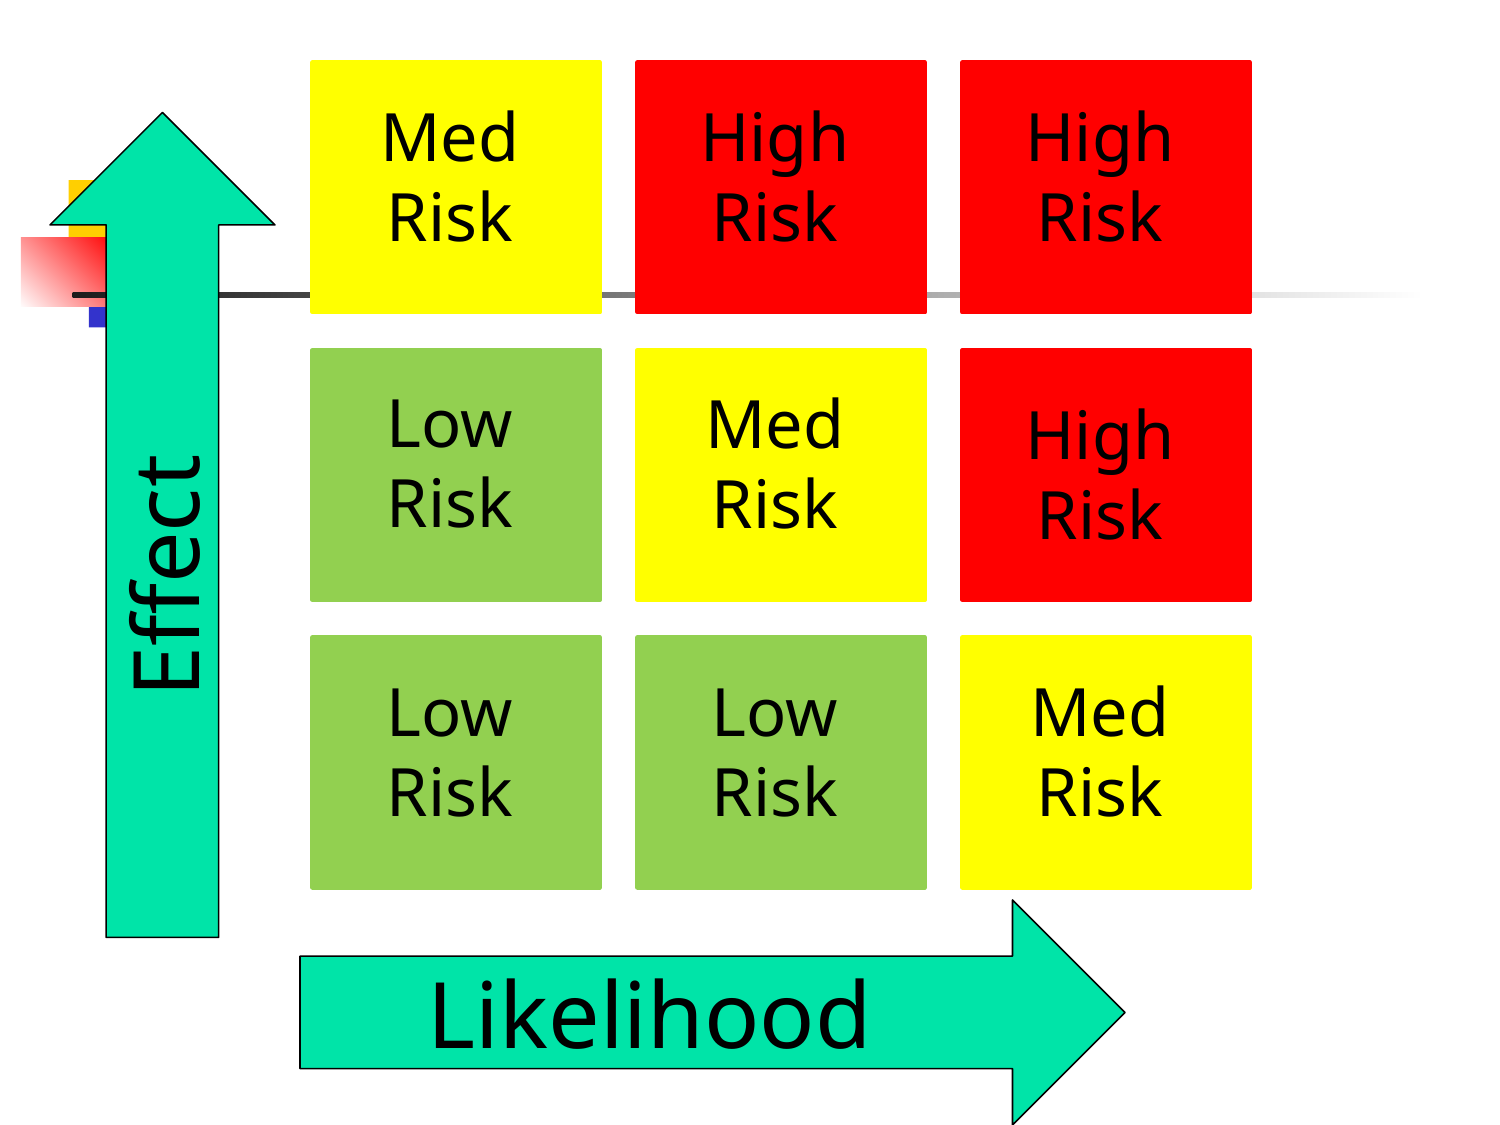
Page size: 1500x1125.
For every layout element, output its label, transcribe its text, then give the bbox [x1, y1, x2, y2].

text_box [310, 635, 602, 890]
text_box Low Risk [675, 662, 875, 838]
text_box Low Risk [350, 662, 550, 838]
text_box Likelihood [337, 949, 963, 1075]
text_box Low Risk [350, 373, 550, 548]
text_box Effect [92, 212, 234, 713]
text_box Med Risk [350, 87, 550, 263]
text_box High Risk [675, 87, 875, 263]
text_box [635, 60, 927, 314]
text_box High Risk [999, 385, 1200, 561]
text_box High Risk [999, 87, 1200, 263]
text_box [106, 713, 219, 938]
text_box Med Risk [675, 374, 875, 550]
text_box [963, 899, 1126, 1125]
text_box [635, 635, 927, 890]
text_box [960, 60, 1252, 314]
text_box [960, 348, 1252, 602]
text_box [310, 348, 602, 602]
text_box [49, 112, 275, 225]
text_box [960, 635, 1252, 890]
text_box [310, 60, 602, 314]
text_box Med Risk [999, 662, 1200, 838]
text_box [300, 956, 337, 1069]
text_box [635, 348, 927, 602]
